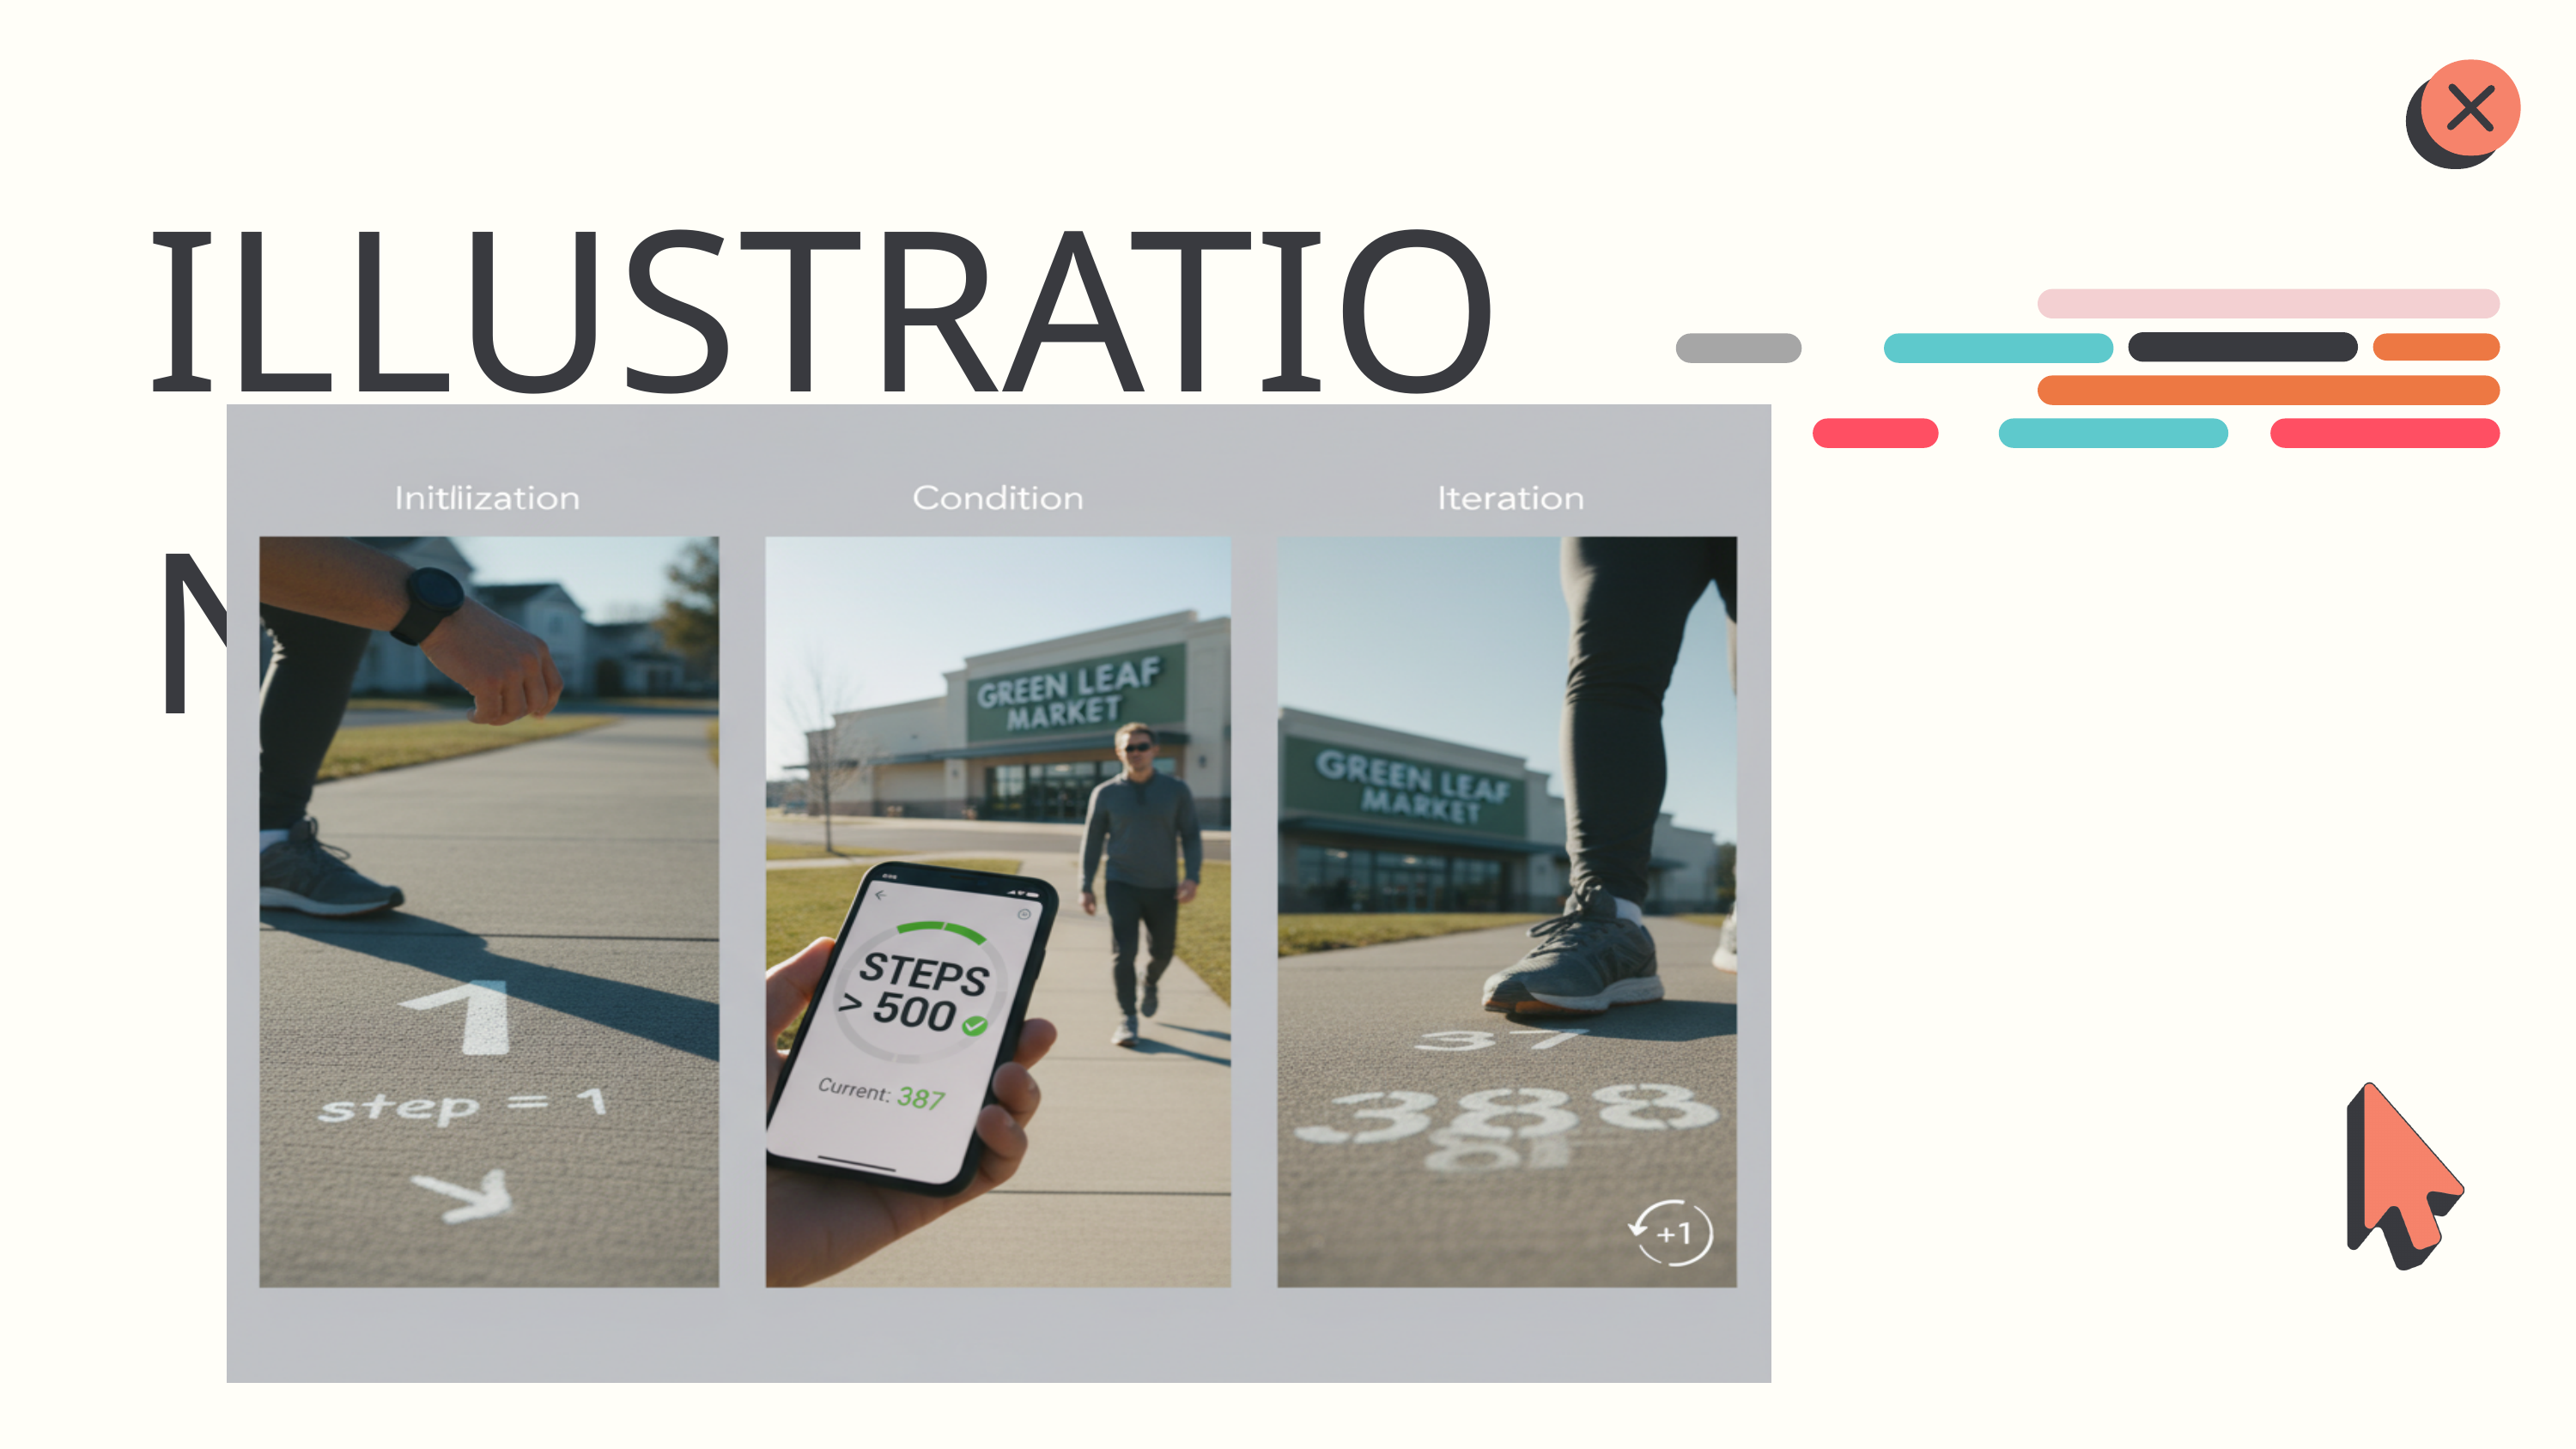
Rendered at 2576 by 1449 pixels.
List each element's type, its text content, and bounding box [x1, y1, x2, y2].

text_box [2347, 1082, 2465, 1270]
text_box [2388, 22, 2538, 192]
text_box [1675, 288, 2500, 474]
text_box ILLUSTRATIONS [144, 114, 1512, 759]
picture [227, 404, 1771, 1383]
